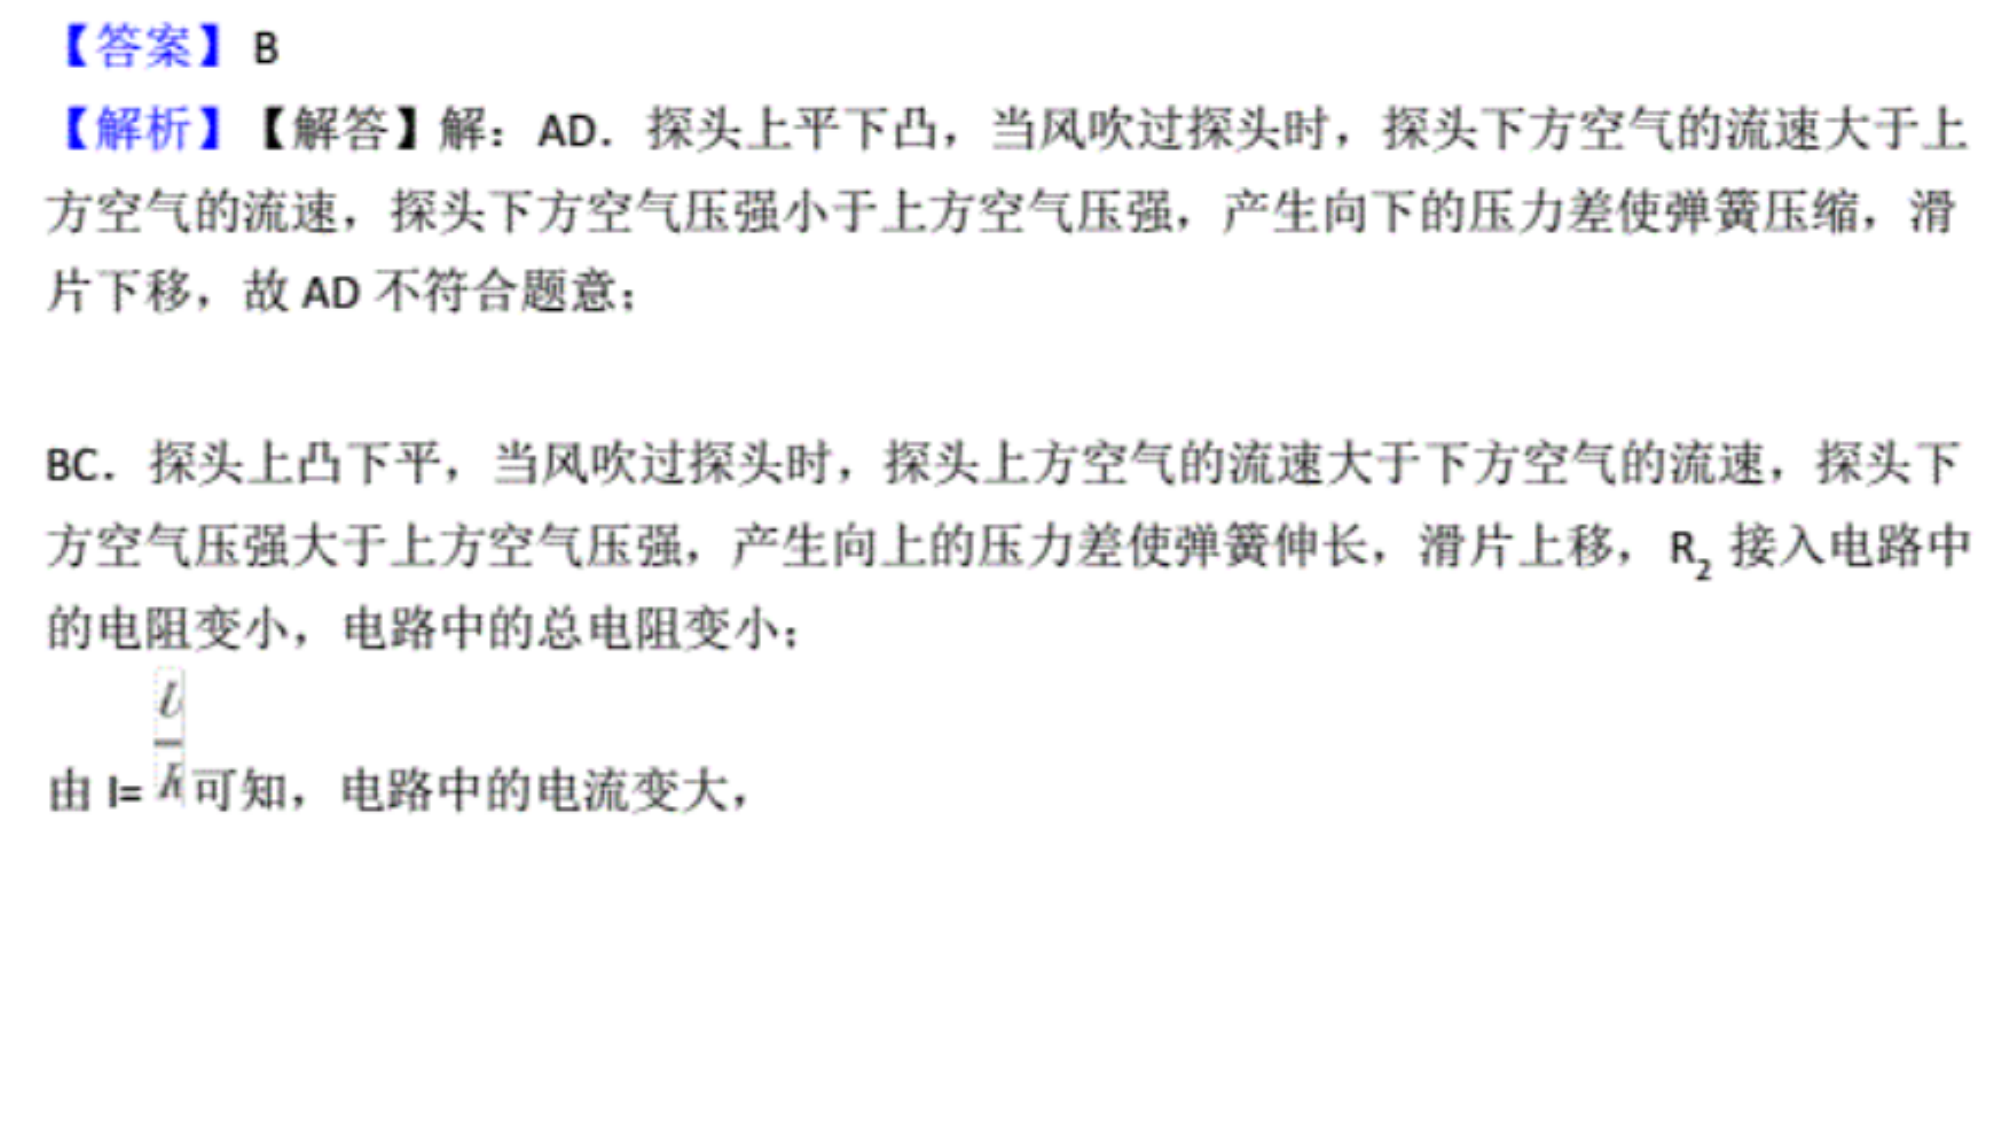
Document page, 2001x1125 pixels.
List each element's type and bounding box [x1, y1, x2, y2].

picture [0, 0, 2000, 828]
